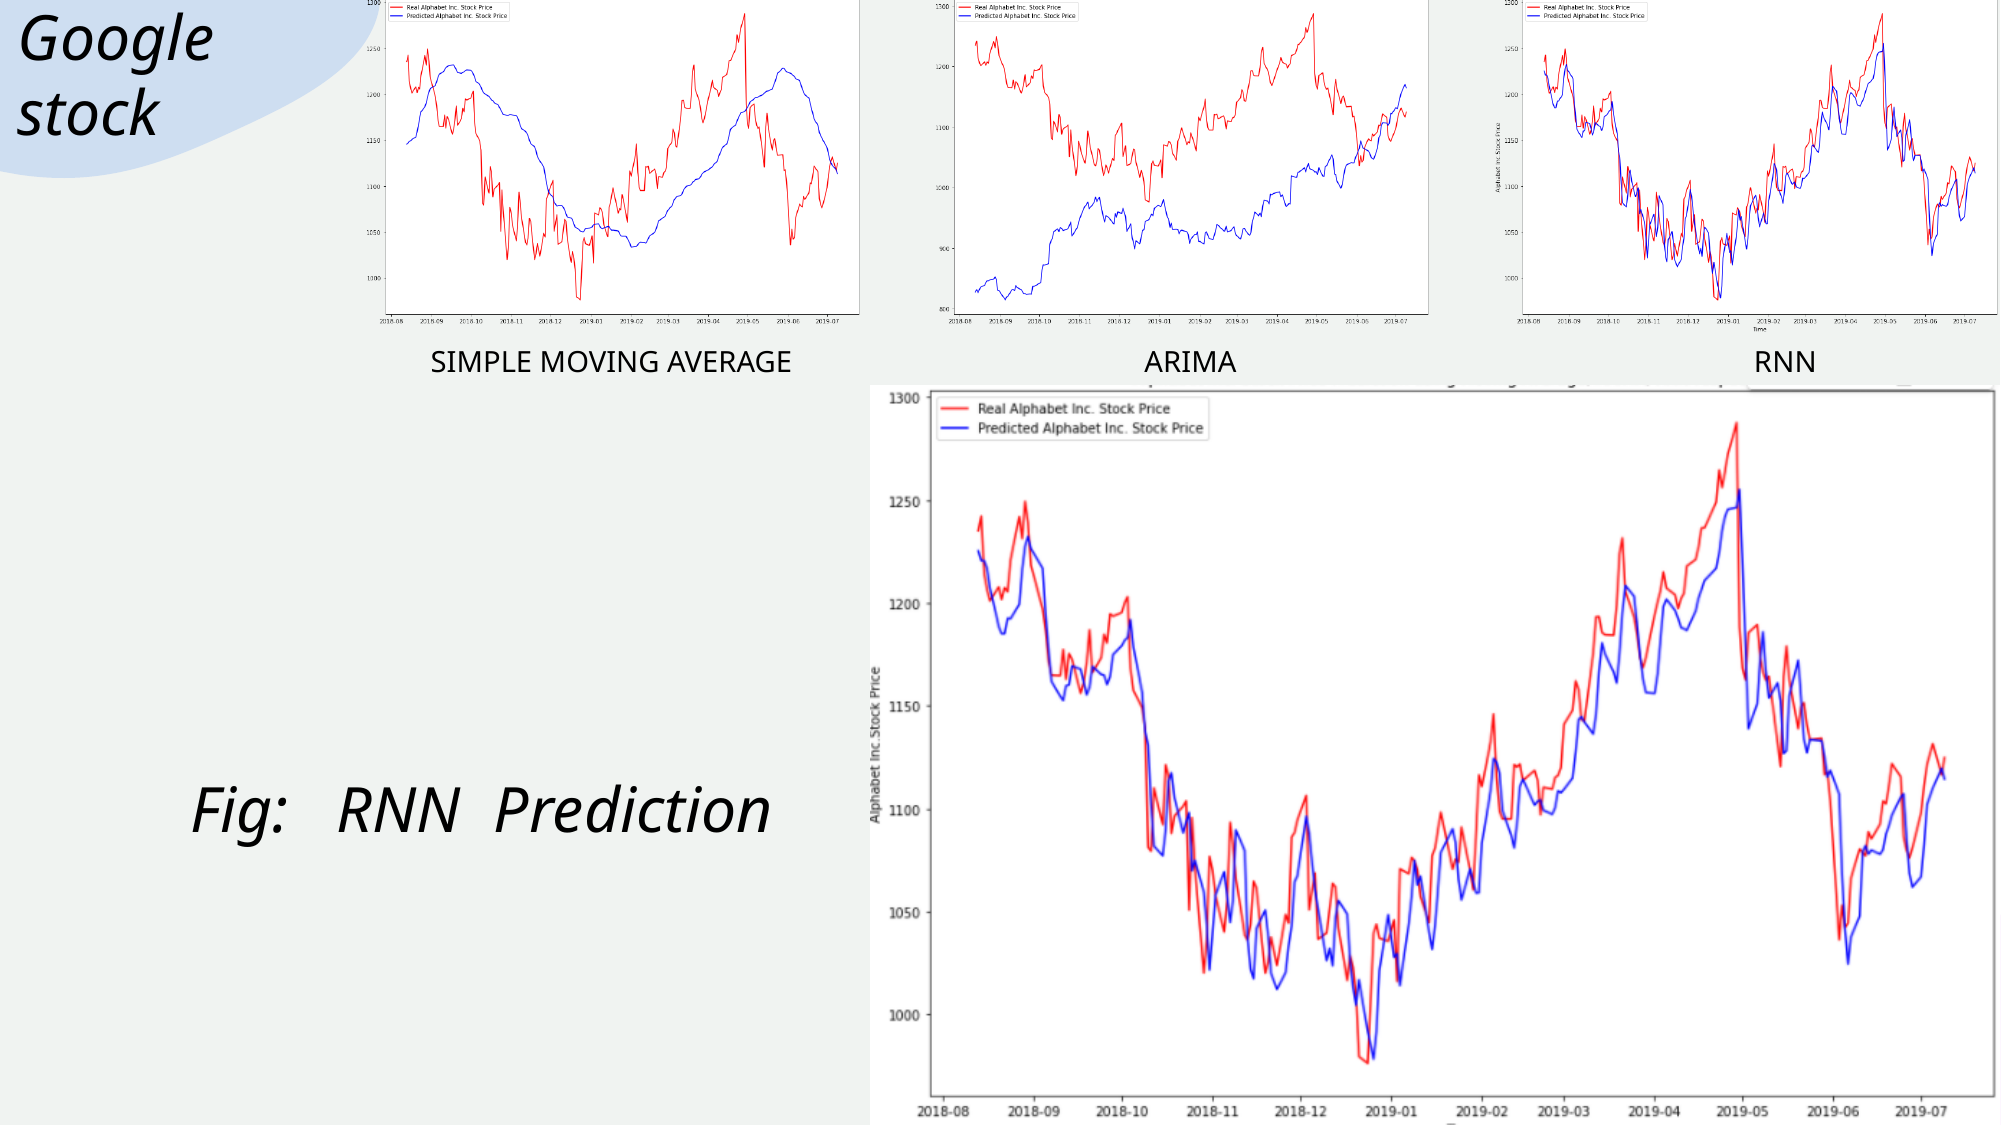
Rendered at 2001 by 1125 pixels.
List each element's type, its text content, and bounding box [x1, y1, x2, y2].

text_box Fig: RNN Prediction [190, 768, 870, 847]
picture [362, 0, 2000, 336]
title Google stock [17, 33, 362, 112]
text_box SIMPLE MOVING AVERAGE ARIMA RNN [378, 336, 2000, 386]
picture [870, 385, 2000, 1125]
